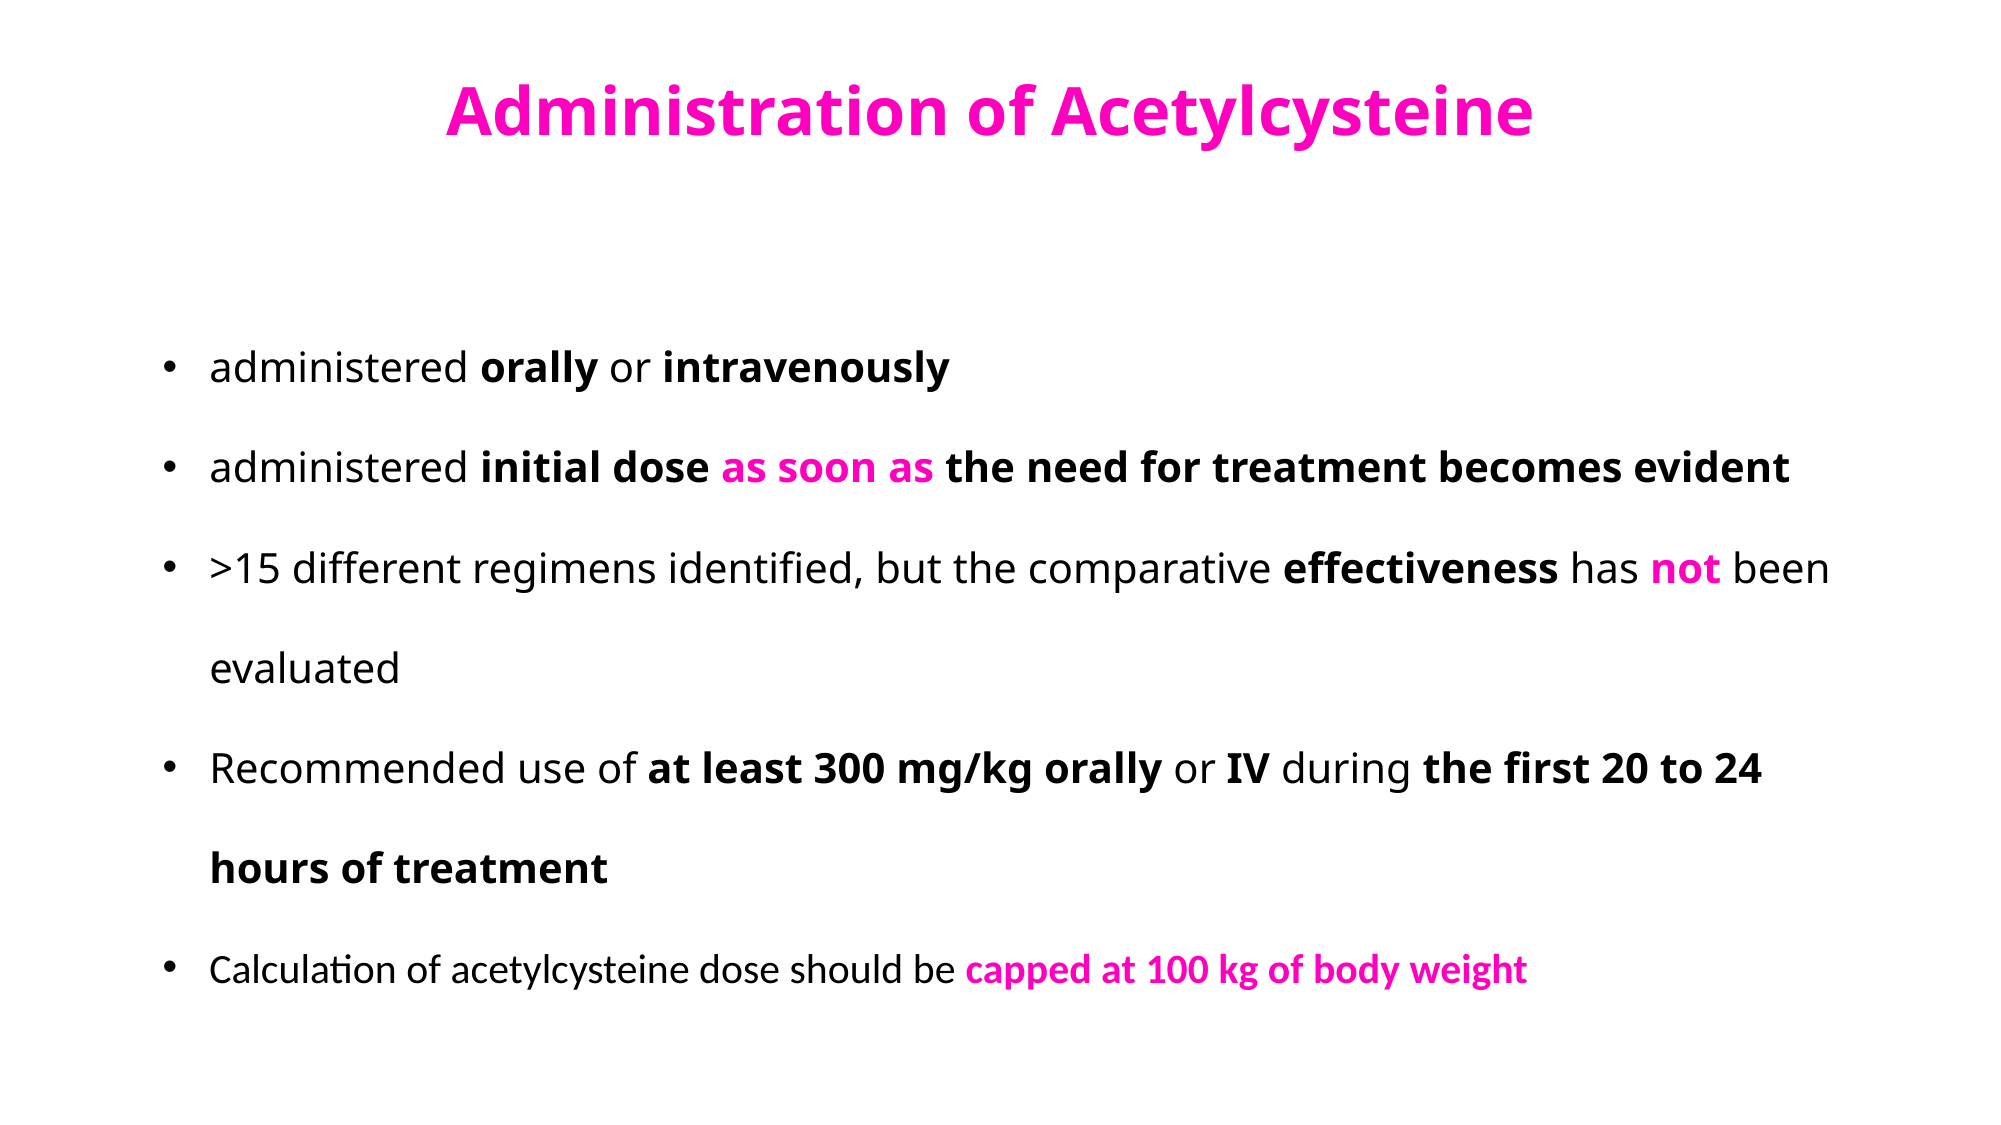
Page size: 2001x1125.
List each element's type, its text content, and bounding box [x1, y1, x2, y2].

text_box administered orally or intravenously administered initial dose as soon as the need for treatment becomes evident >15 different regimens identified, but the comparative effectiveness has not been evaluated Recommended use of at least 300 mg/kg orally or IV during the first 20 to 24 hours of treatment Calculation of acetylcysteine dose should be capped at 100 kg of body weight [147, 283, 1892, 999]
text_box Administration of Acetylcysteine [77, 61, 1923, 156]
